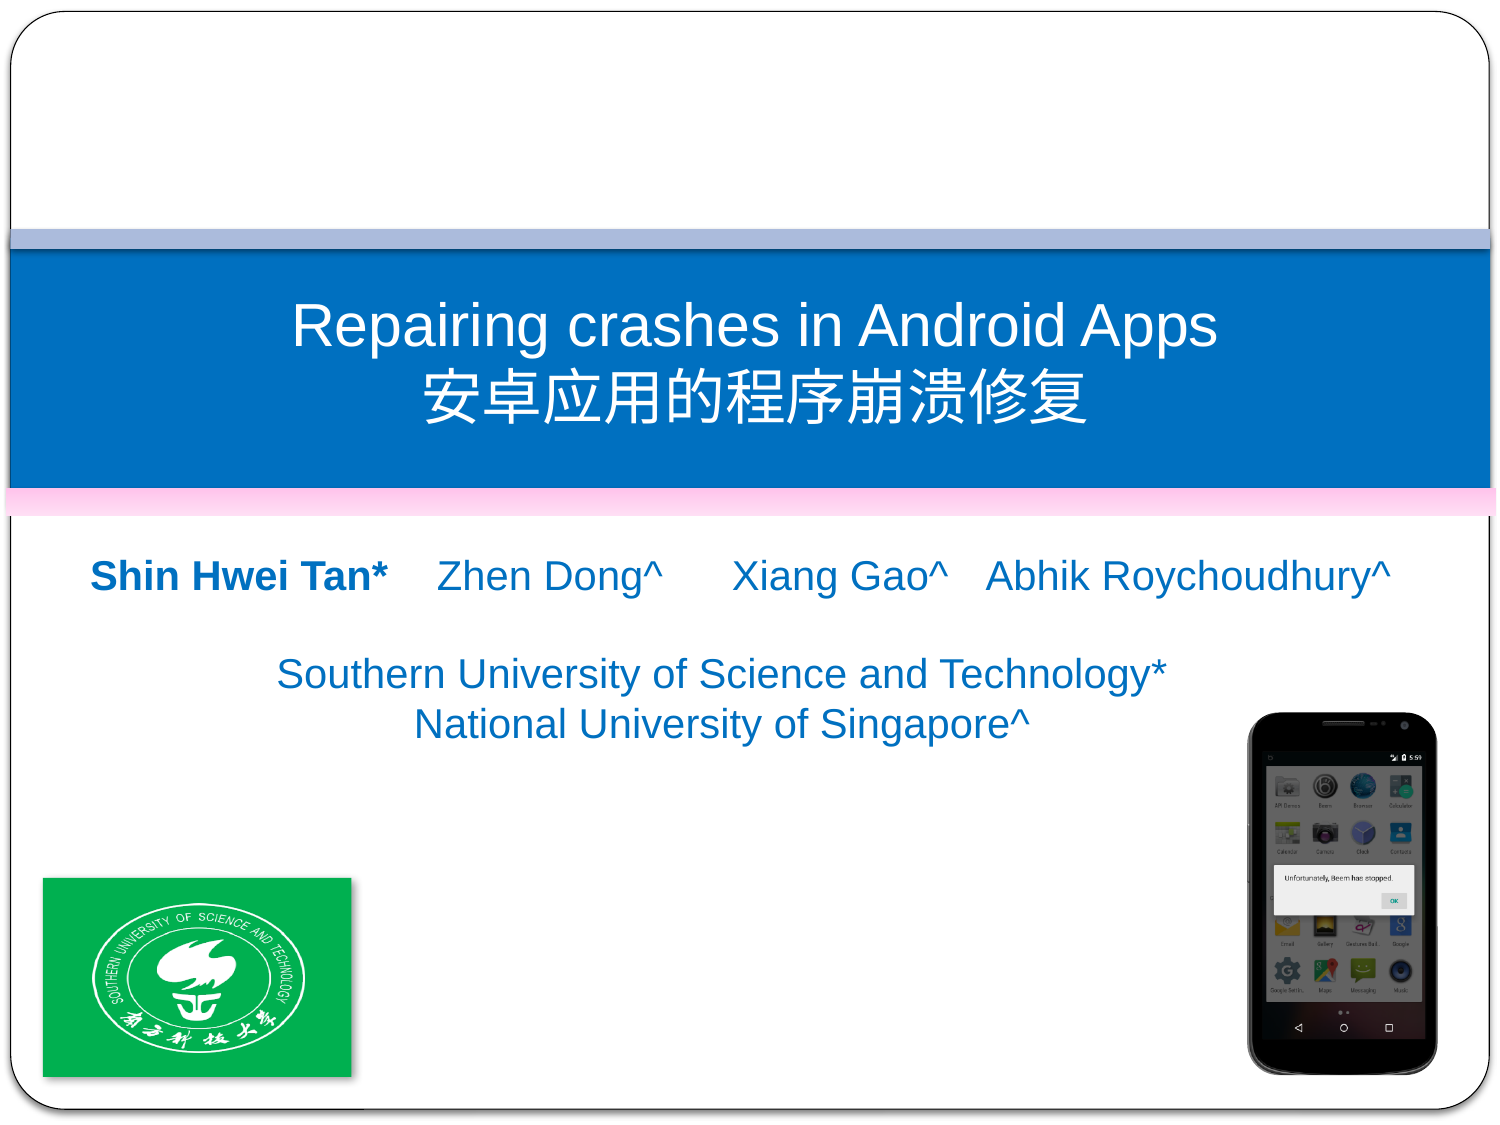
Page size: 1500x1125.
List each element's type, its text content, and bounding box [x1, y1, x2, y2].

picture [1246, 712, 1438, 1076]
table_header Abhik Roychoudhury^ [971, 546, 1461, 604]
table_header Zhen Dong^ [423, 546, 716, 604]
subtitle Southern University of Science and Technology* National University of Singapore^ [197, 639, 1248, 965]
title Repairing crashes in Android Apps 安卓应用的程序崩溃修复 [80, 278, 1431, 520]
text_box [42, 877, 352, 1078]
table_header Xiang Gao^ [718, 546, 970, 604]
table_header Shin Hwei Tan* [76, 546, 421, 604]
